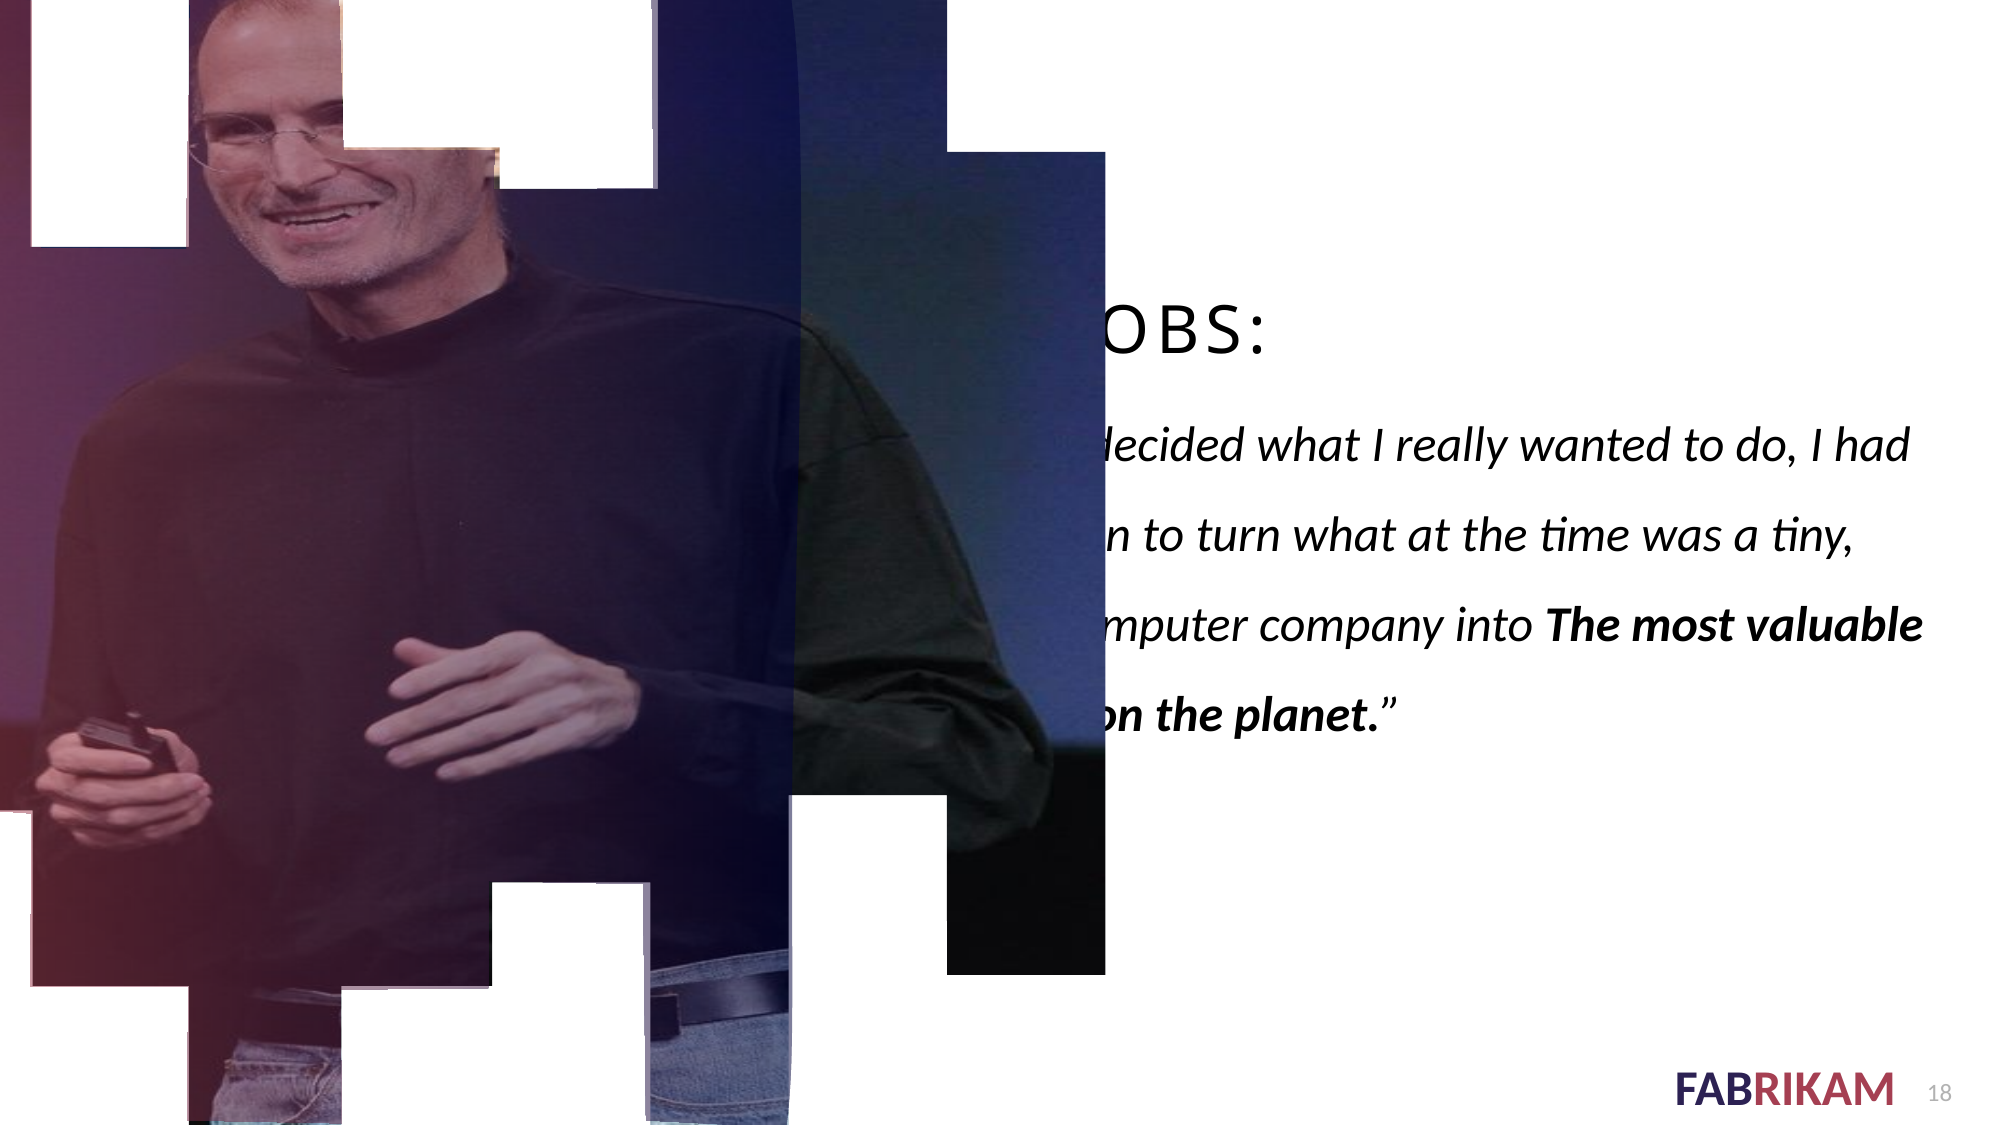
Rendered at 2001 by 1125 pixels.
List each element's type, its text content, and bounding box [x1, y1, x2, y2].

list “Yes! Once I decided what I really wanted to do, I had the inspiration to turn what at the time was a tiny, struggling computer company into The most valuable corporation on the planet.” [1106, 373, 1938, 751]
title Steve jobs: [1106, 279, 1931, 373]
picture [0, 0, 1106, 1125]
slide_number 18 [1894, 1061, 1968, 1121]
